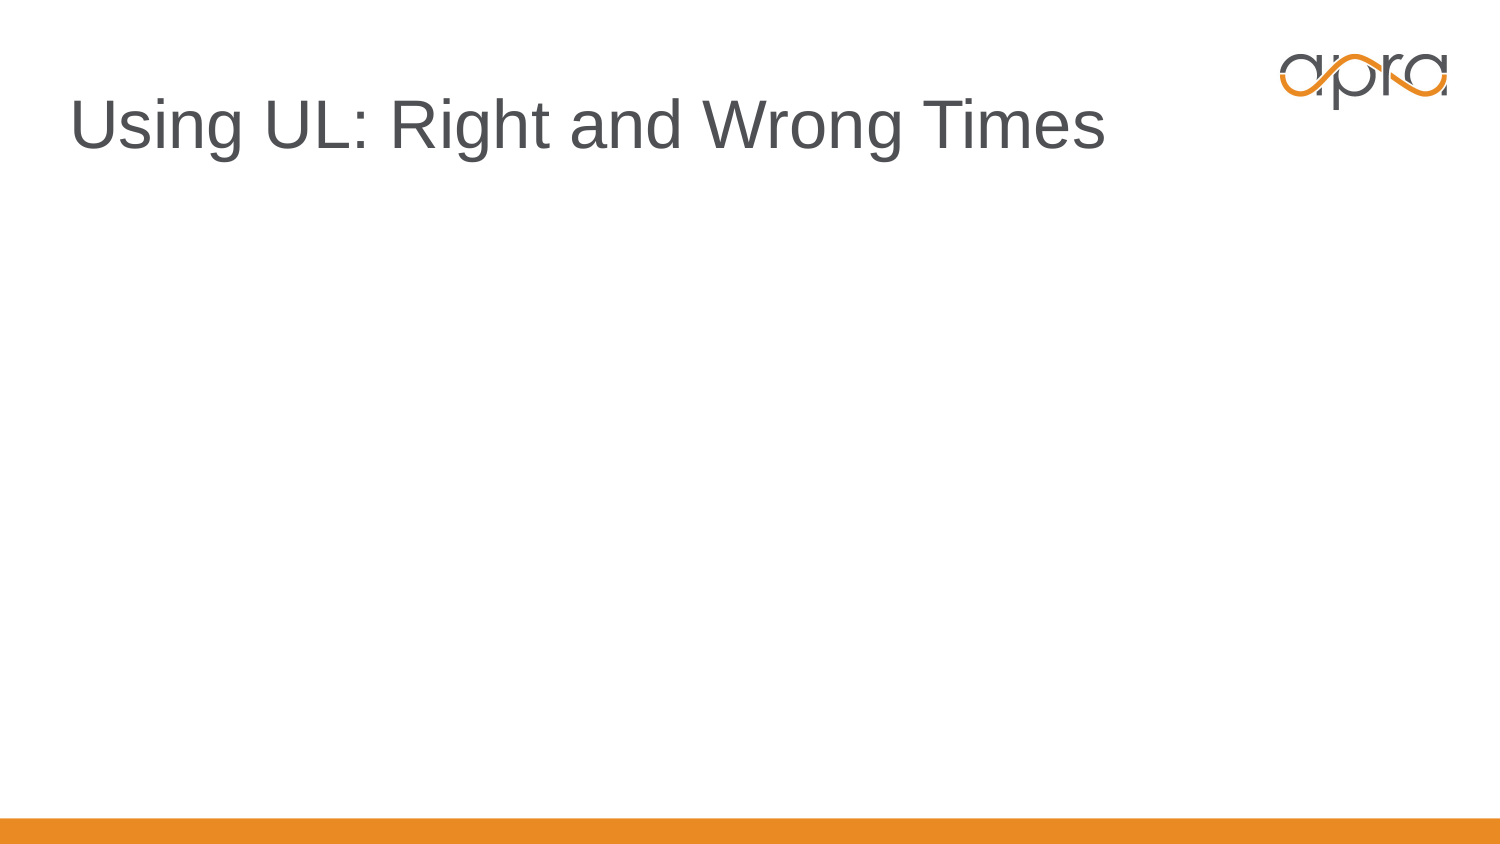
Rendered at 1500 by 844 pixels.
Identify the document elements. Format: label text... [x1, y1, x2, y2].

title Using UL: Right and Wrong Times [54, 44, 1446, 208]
picture [0, 0, 1500, 844]
